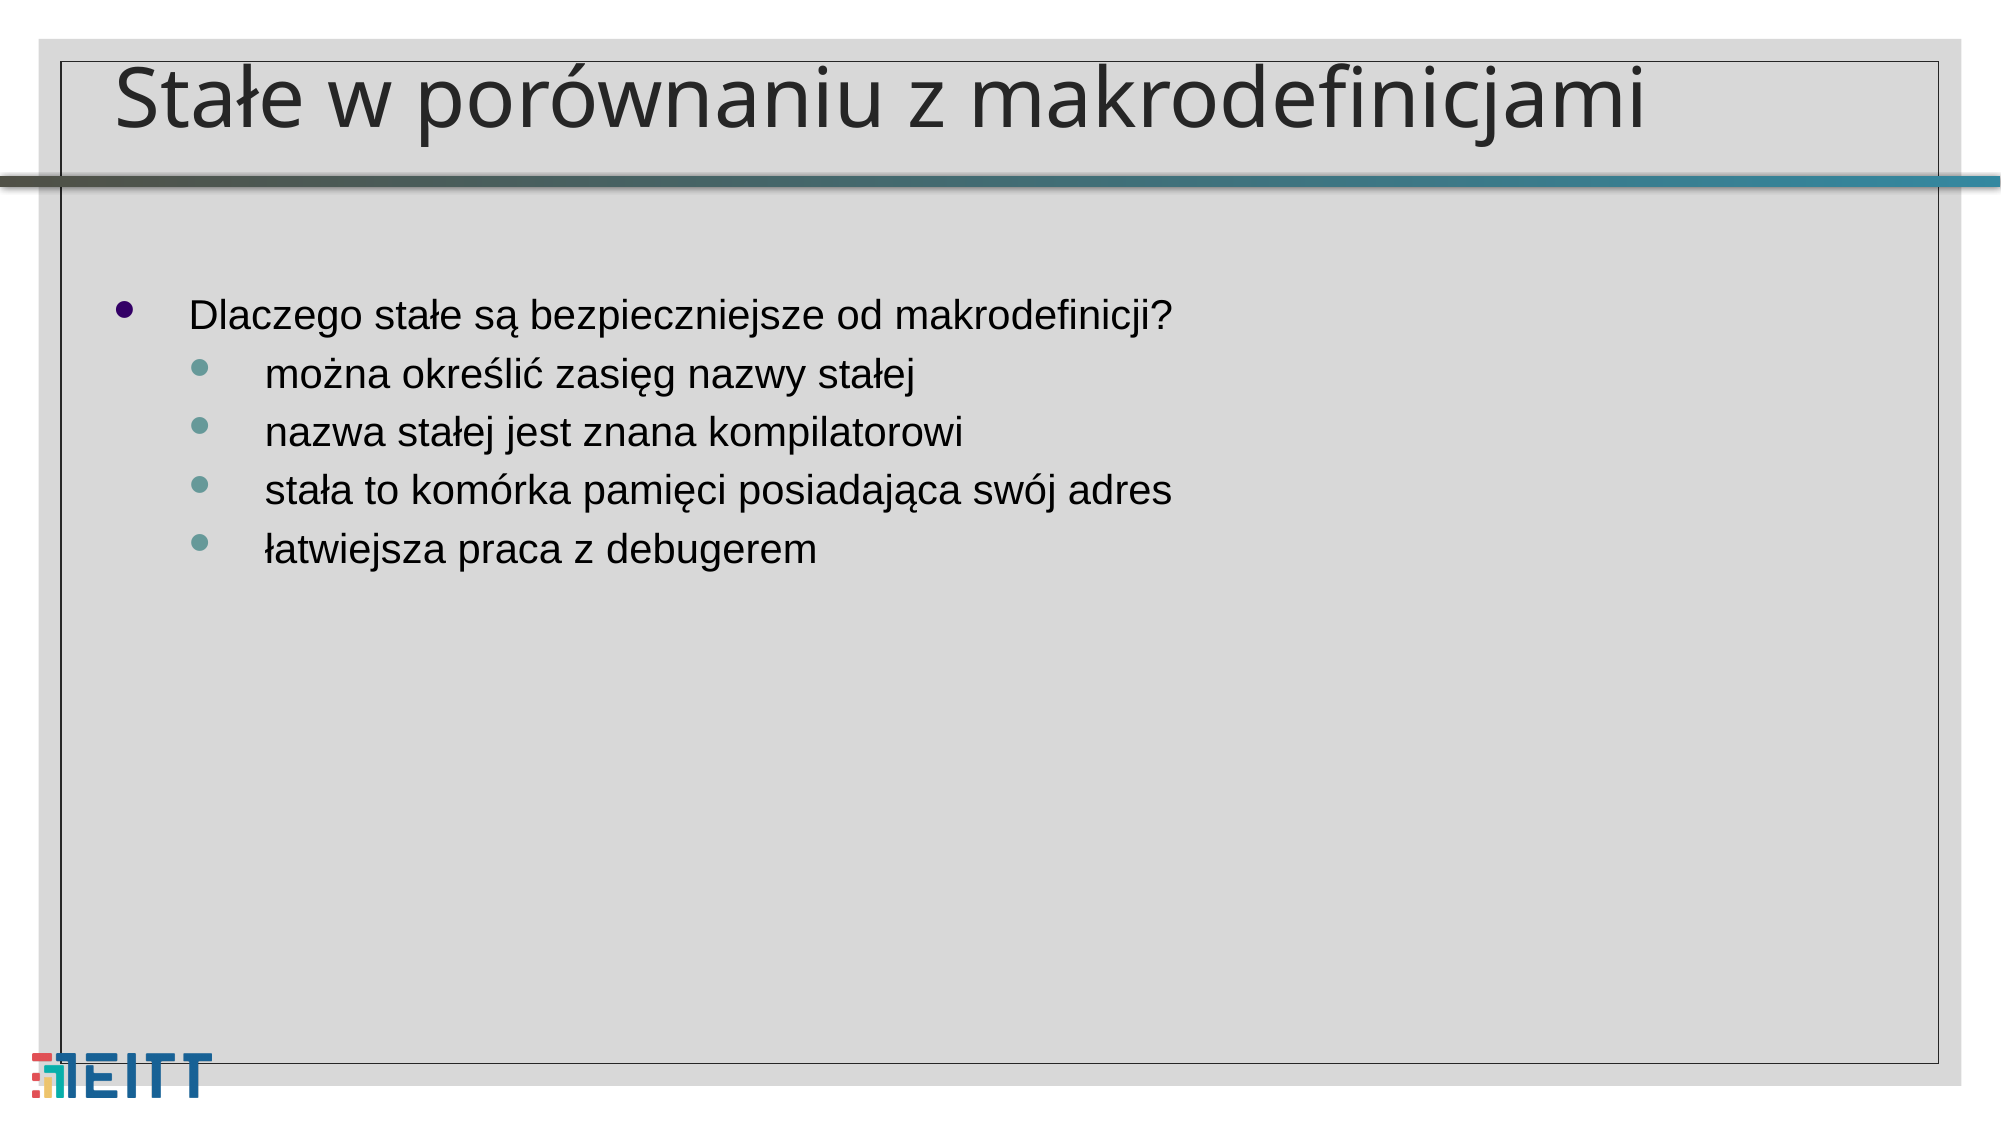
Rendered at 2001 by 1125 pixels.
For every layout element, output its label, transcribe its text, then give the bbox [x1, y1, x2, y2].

title Stałe w porównaniu z makrodefinicjami [99, 25, 1900, 176]
list Dlaczego stałe są bezpieczniejsze od makrodefinicji? można określić zasięg nazwy stałej nazwa stałej jest znana kompilatorowi stała to komórka pamięci posiadająca swój adres łatwiejsza praca z debugerem [98, 280, 1900, 798]
picture [32, 1053, 212, 1098]
